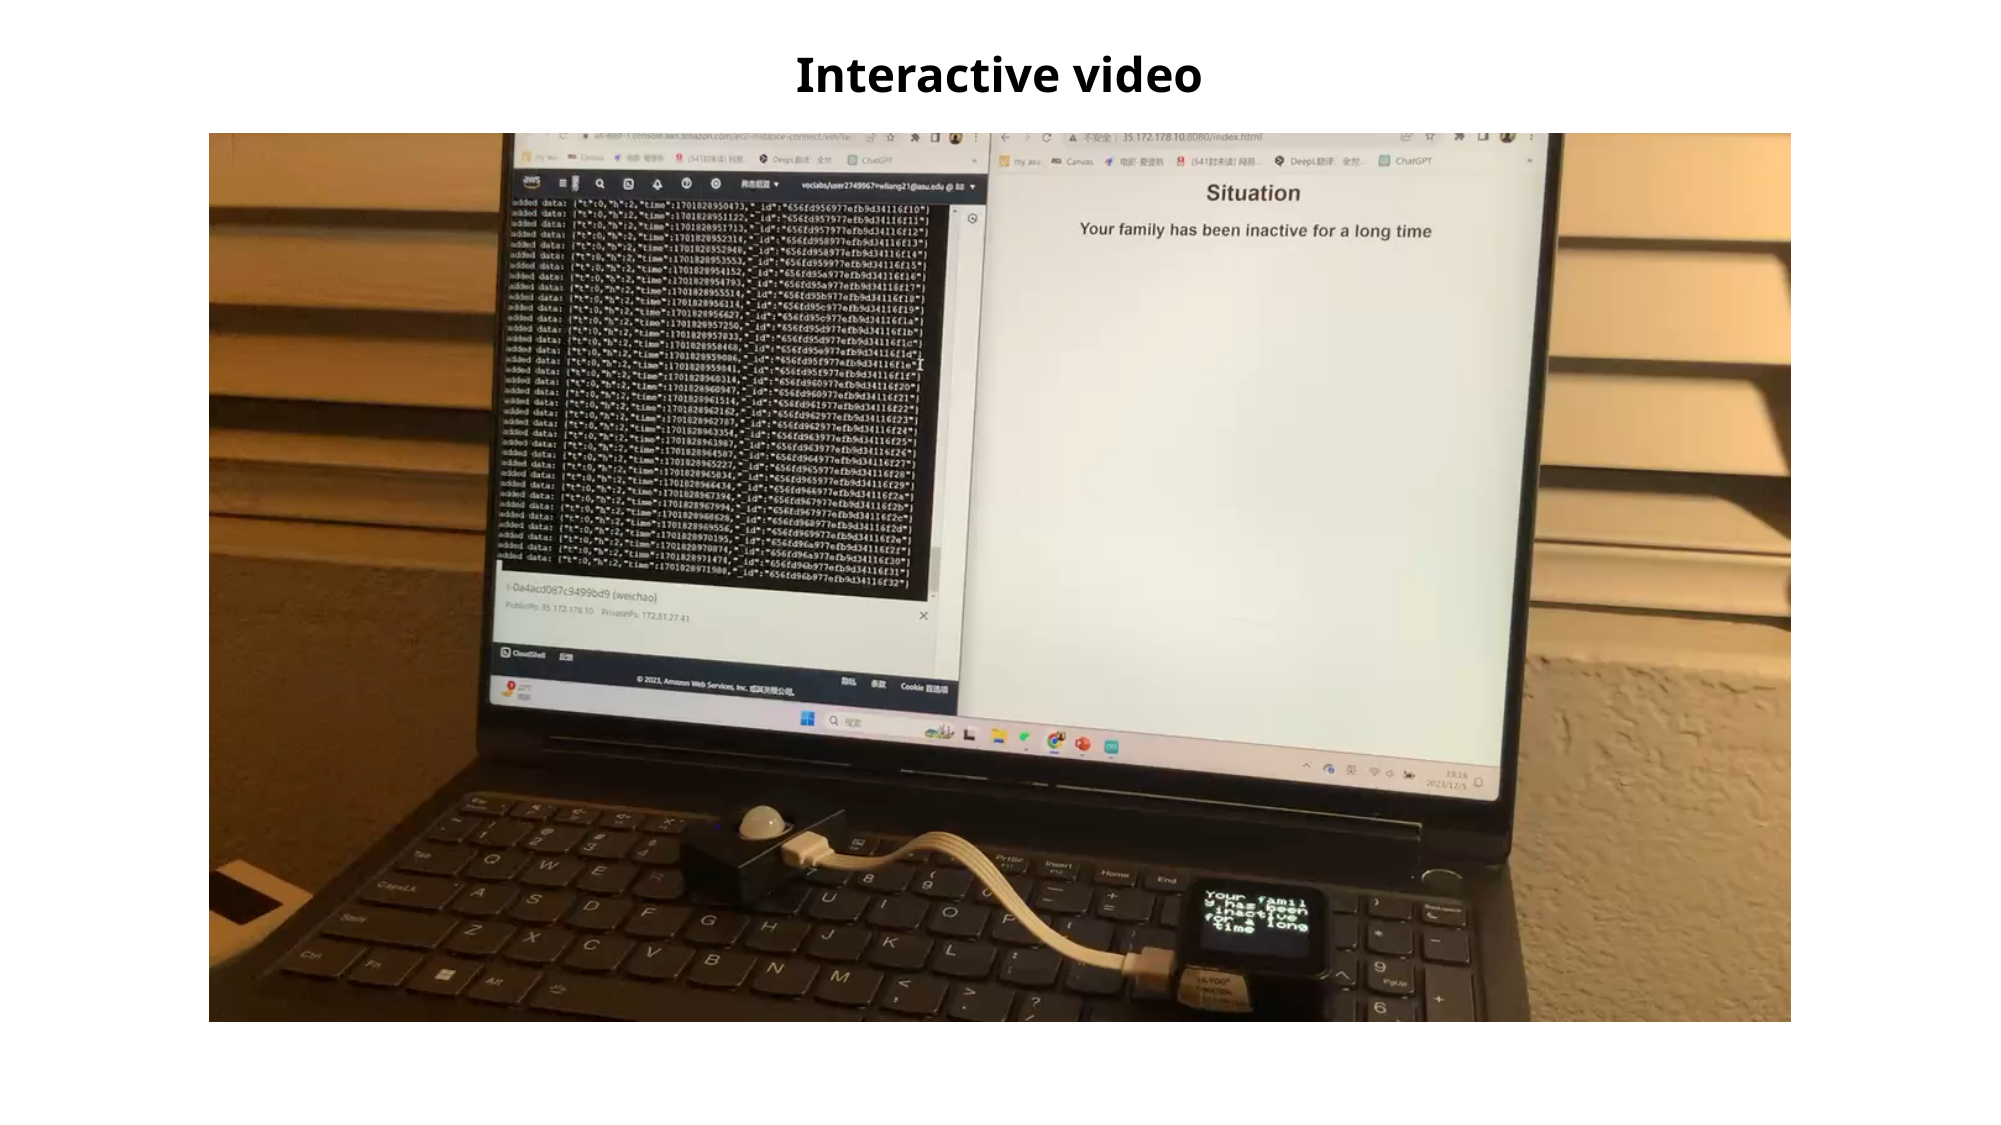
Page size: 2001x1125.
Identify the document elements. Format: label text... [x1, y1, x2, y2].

text_box Interactive video [781, 37, 1219, 110]
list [208, 132, 1791, 1023]
